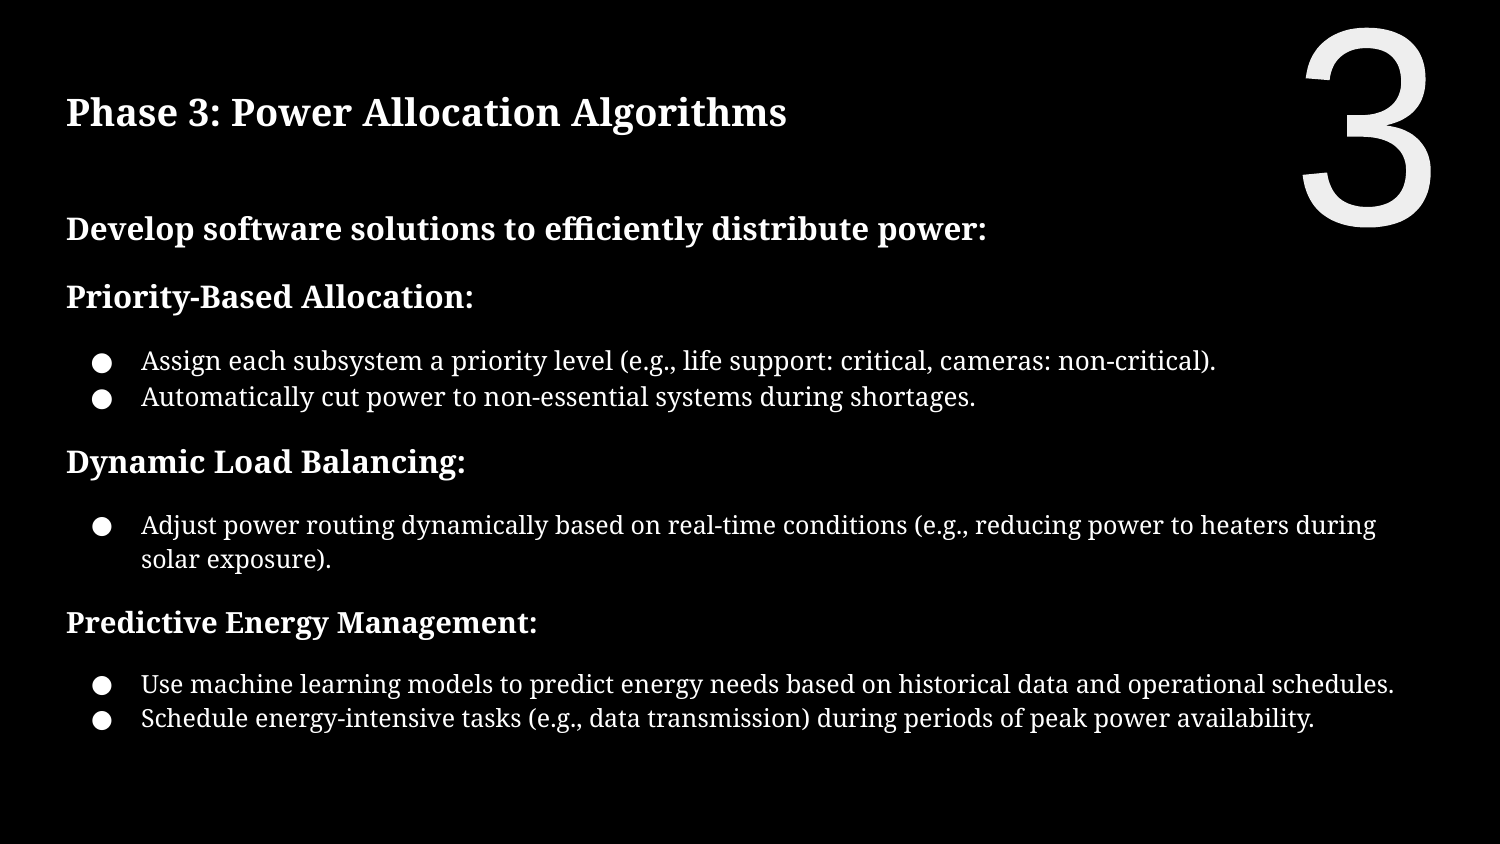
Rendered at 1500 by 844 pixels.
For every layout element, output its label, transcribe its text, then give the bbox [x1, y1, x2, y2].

list Develop software solutions to efficiently distribute power: Priority-Based Allocation: Assign each subsystem a priority level (e.g., life support: critical, cameras: non-critical). Automatically cut power to non-essential systems during shortages. Dynamic Load Balancing: Adjust power routing dynamically based on real-time conditions (e.g., reducing power to heaters during solar exposure). Predictive Energy Management: Use machine learning models to predict energy needs based on historical data and operational schedules. Schedule energy-intensive tasks (e.g., data transmission) during periods of peak power availability. [51, 189, 1431, 750]
title Phase 3: Power Allocation Algorithms [51, 72, 1449, 167]
